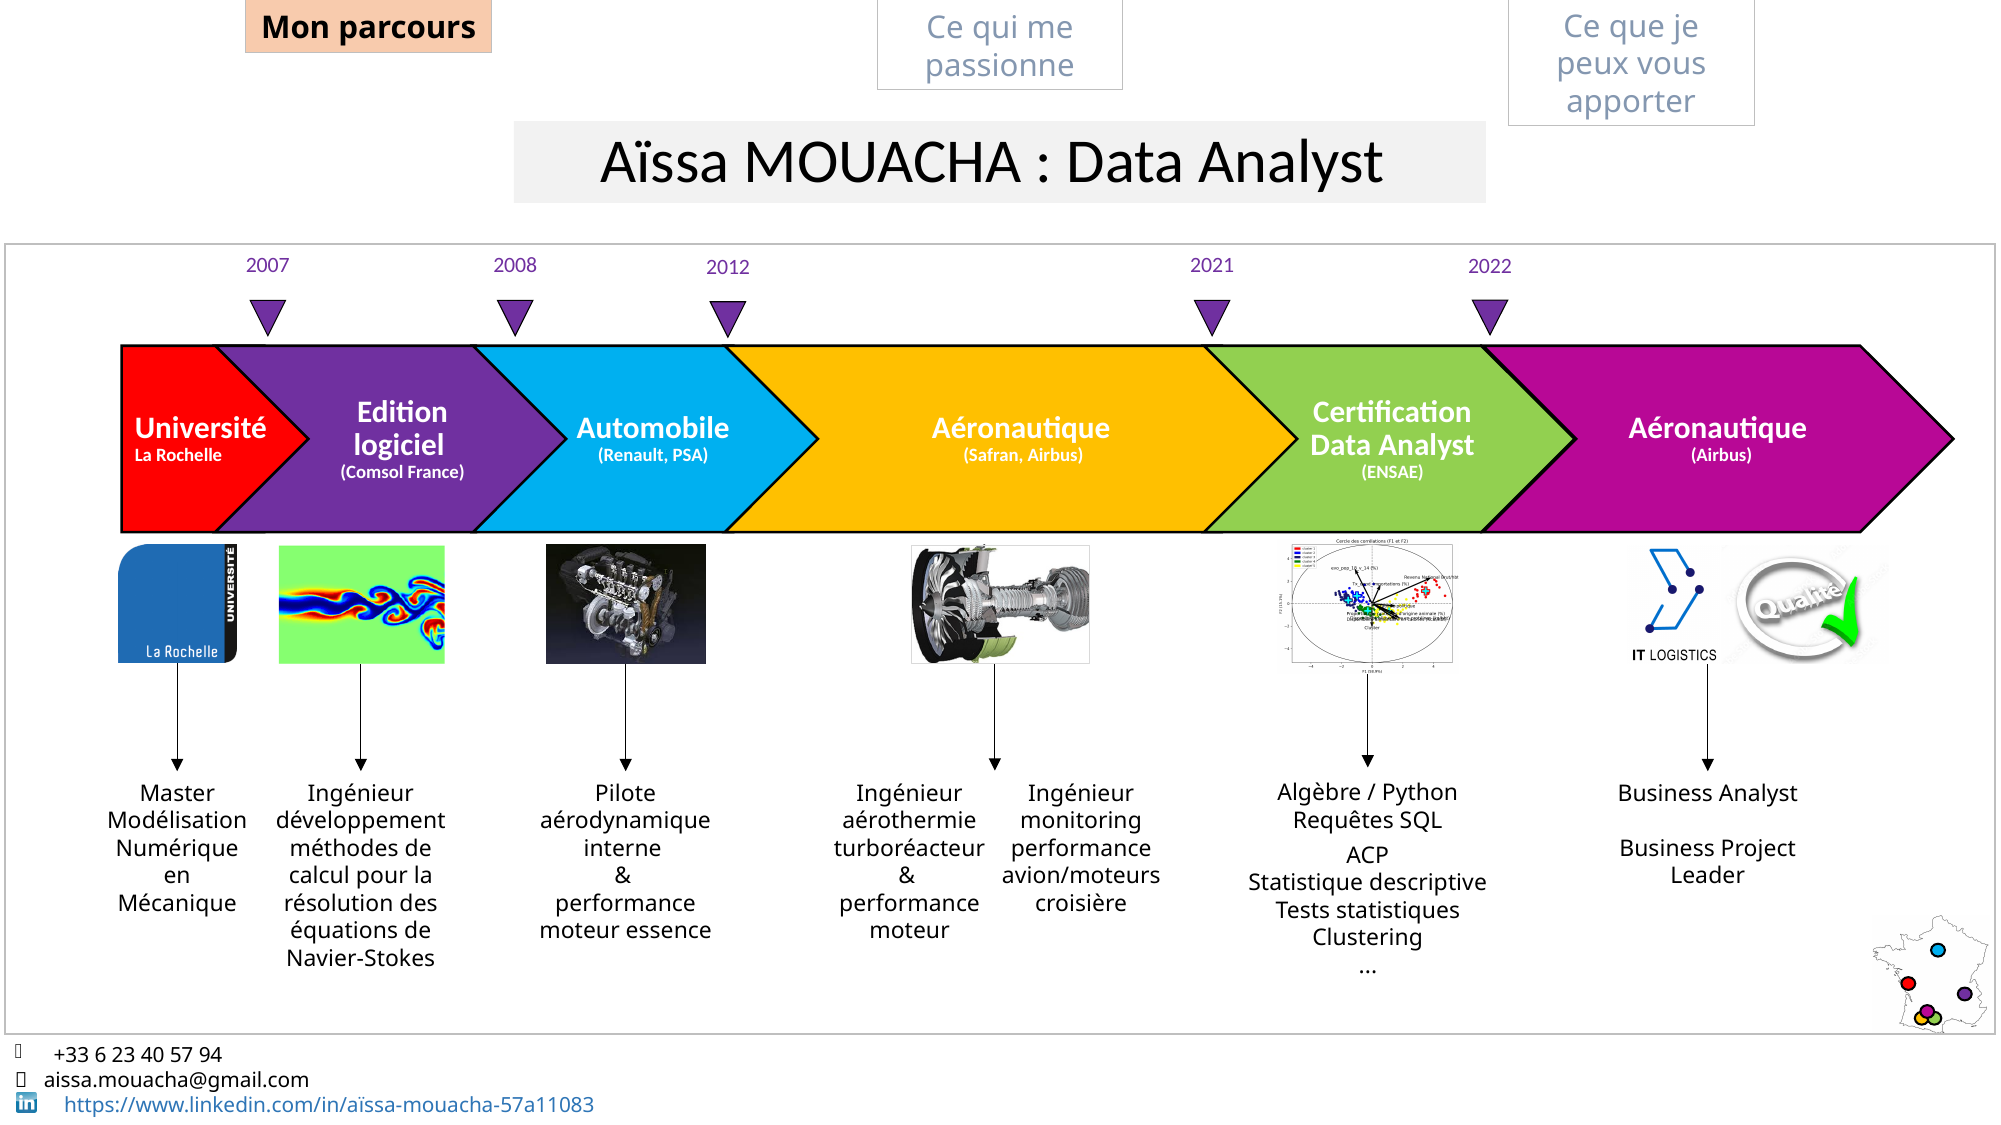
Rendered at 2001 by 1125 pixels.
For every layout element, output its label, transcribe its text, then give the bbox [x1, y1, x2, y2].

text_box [0, 1034, 1001, 1125]
text_box Ce qui me passionne [877, 0, 1123, 90]
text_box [1872, 915, 1990, 1034]
subtitle Aïssa MOUACHA : Data Analyst [513, 121, 1486, 203]
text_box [91, 562, 242, 898]
picture [118, 544, 237, 663]
text_box Mon parcours [245, 0, 492, 53]
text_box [1589, 562, 1826, 898]
picture [1721, 544, 1889, 664]
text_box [432, 243, 598, 336]
text_box Algèbre / Python Requêtes SQL ACP Statistique descriptive Tests statistiques Clustering ... [1128, 770, 1607, 986]
text_box [4, 243, 1996, 1035]
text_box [645, 245, 811, 338]
text_box Ce que je peux vous apporter [1508, 0, 1755, 126]
picture [1277, 539, 1459, 674]
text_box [185, 243, 351, 336]
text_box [1129, 243, 1295, 336]
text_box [1407, 244, 1573, 335]
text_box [242, 544, 479, 953]
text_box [507, 544, 744, 953]
picture [911, 544, 1089, 664]
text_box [121, 345, 2000, 533]
picture [1627, 544, 1720, 664]
